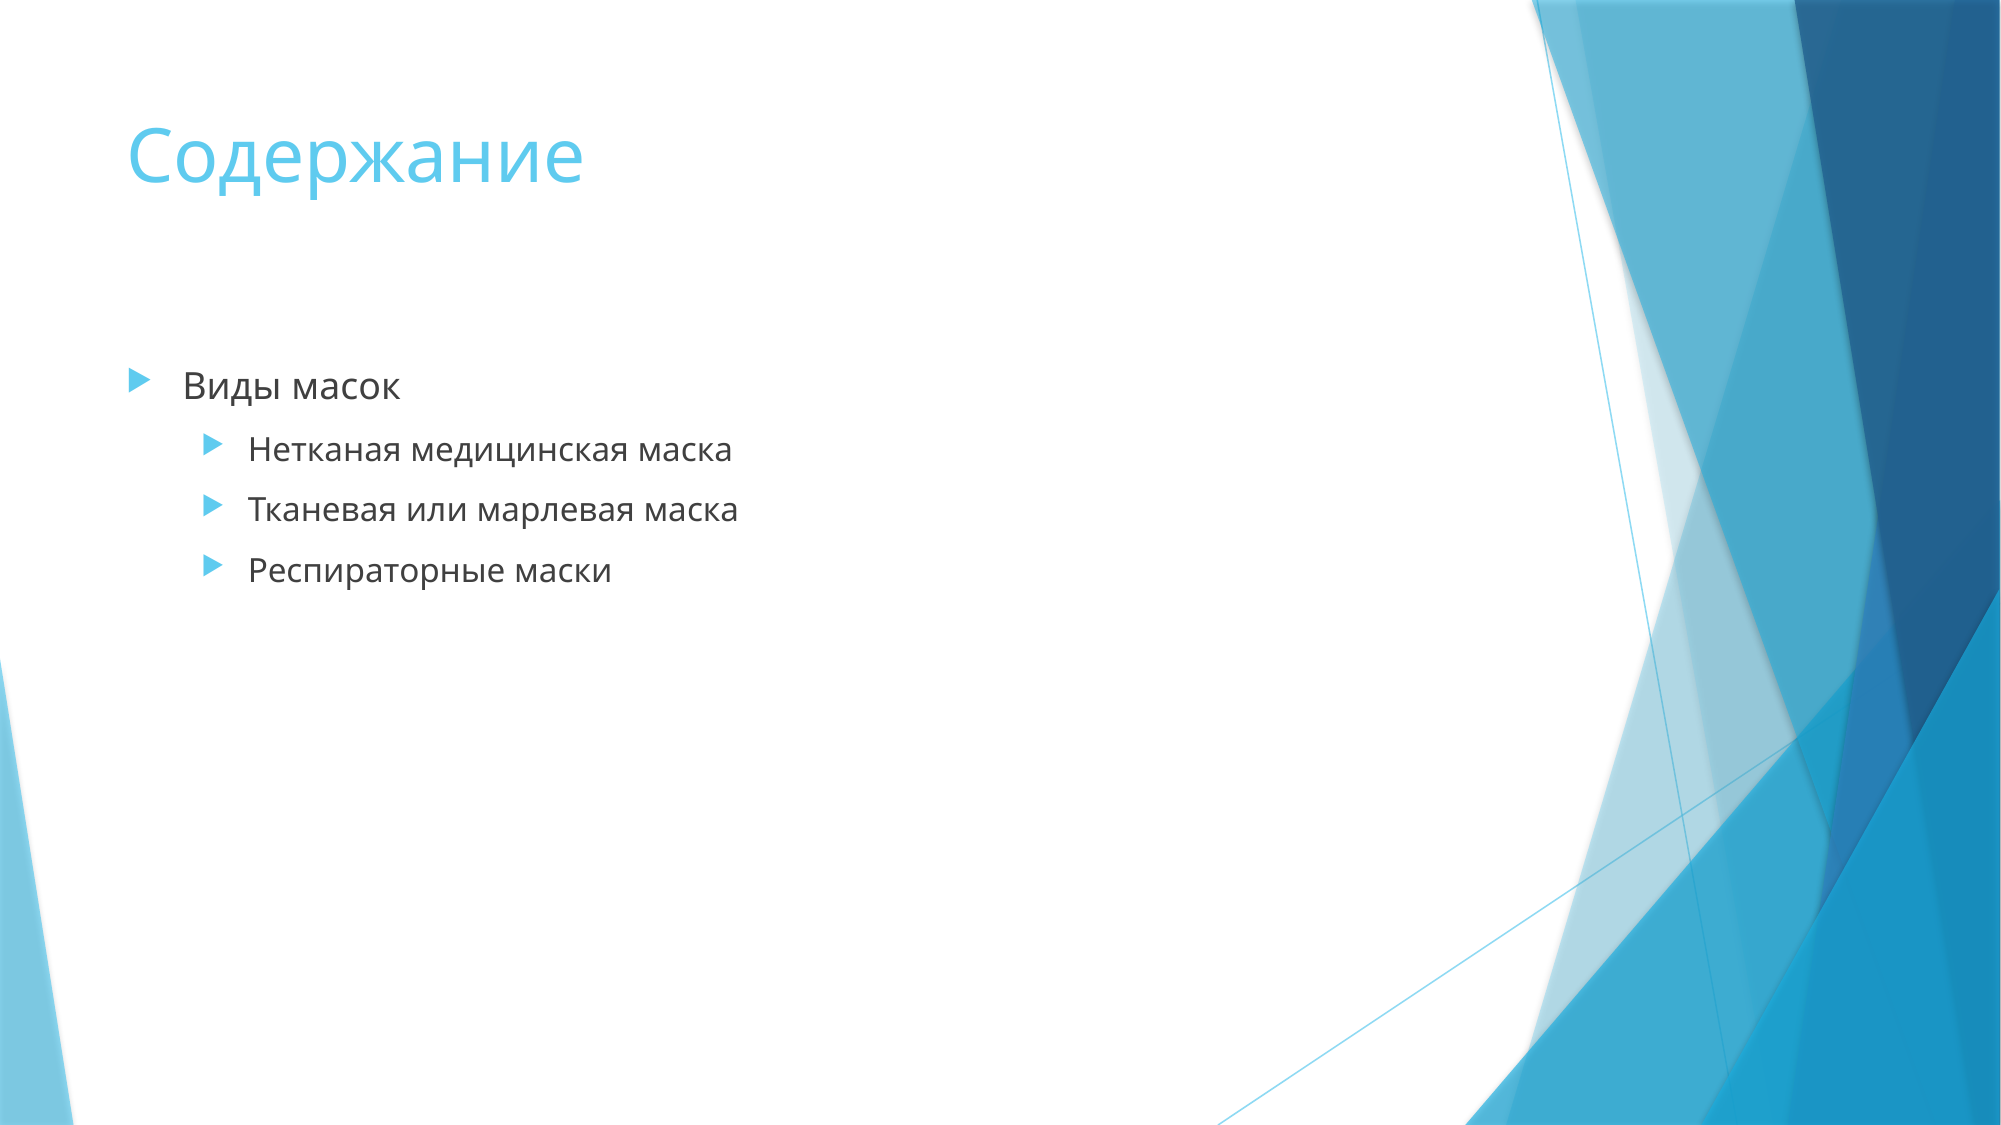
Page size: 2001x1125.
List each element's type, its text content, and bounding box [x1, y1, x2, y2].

title Содержание [111, 99, 1522, 317]
list Виды масок Нетканая медицинская маска Тканевая или марлевая маска Респираторные маски [111, 354, 1522, 992]
